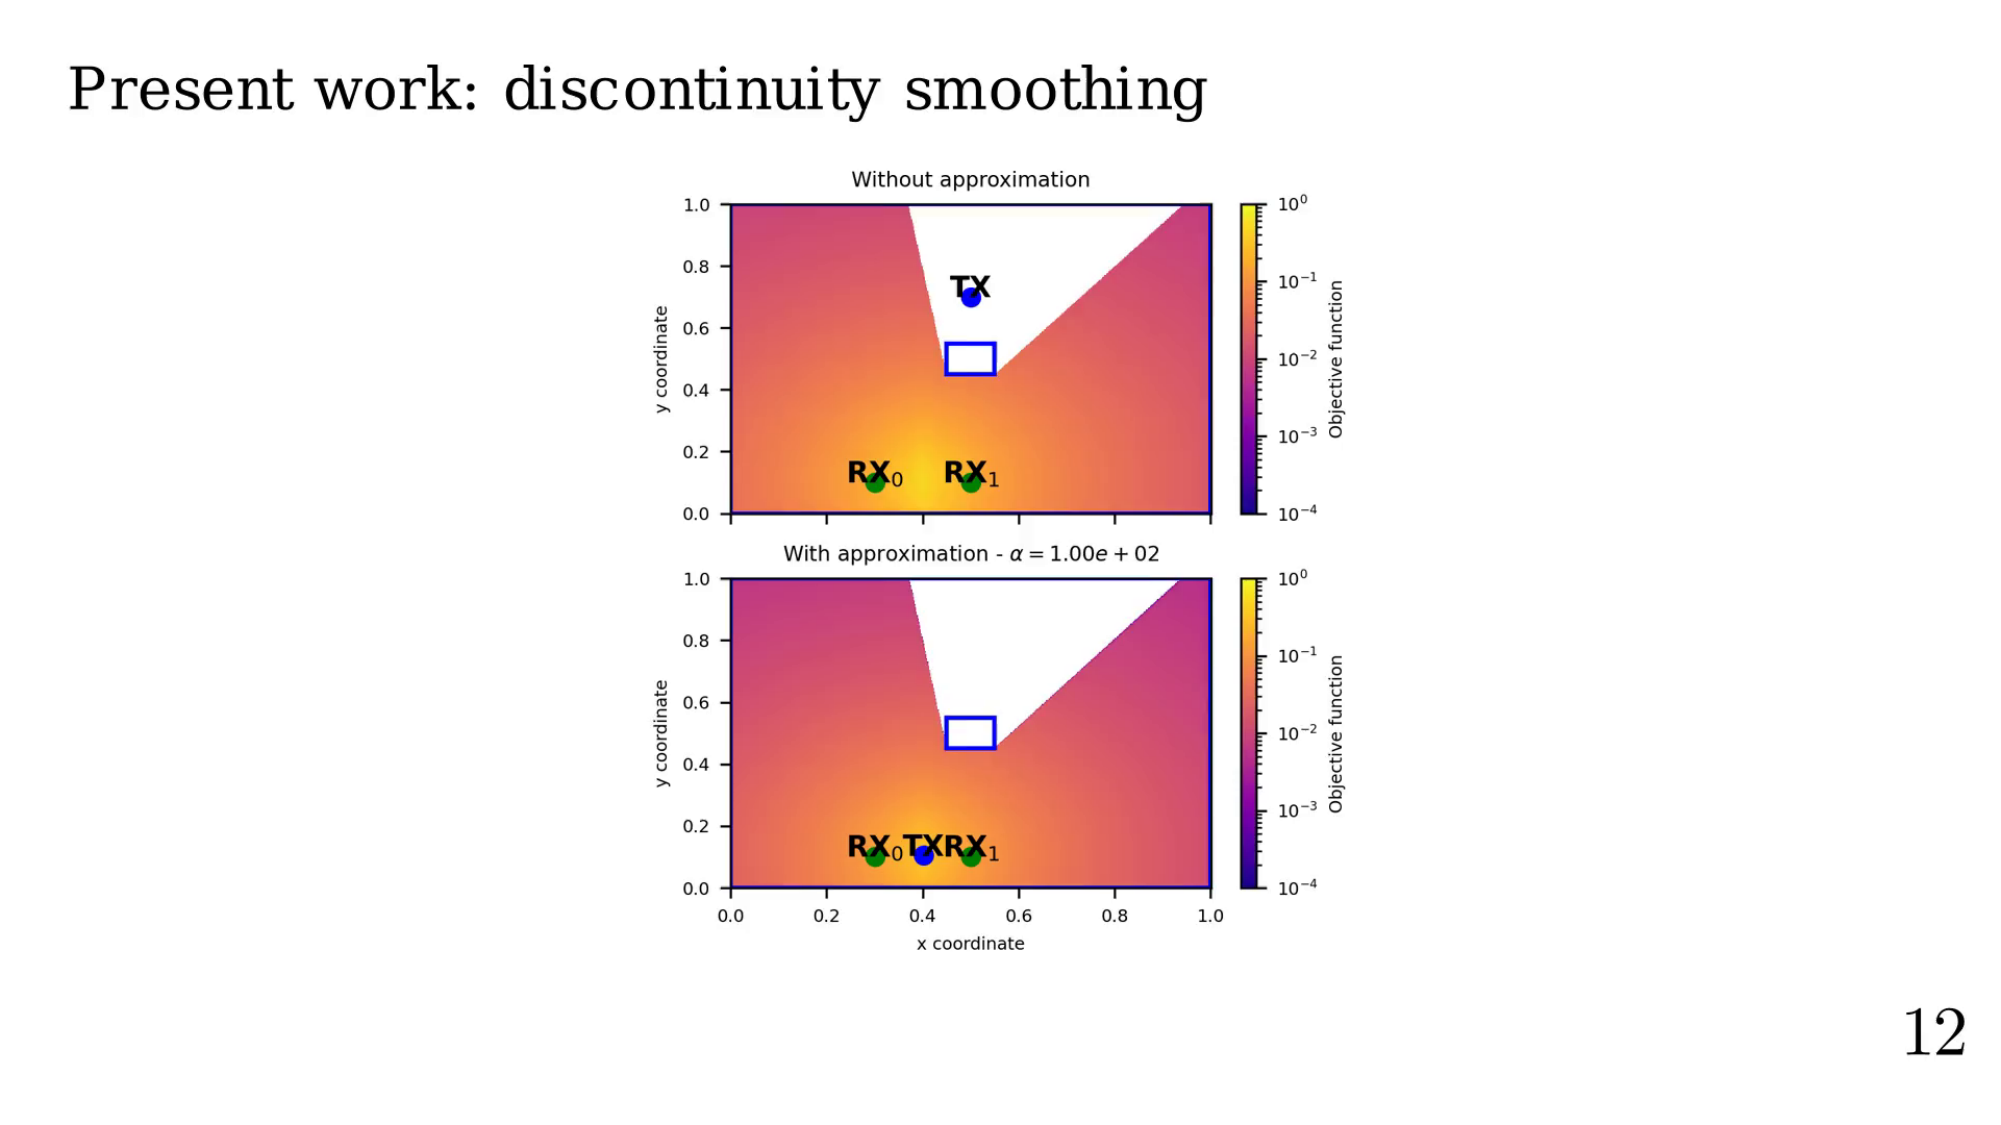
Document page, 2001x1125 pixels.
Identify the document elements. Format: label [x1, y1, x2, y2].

text_box [0, 0, 2000, 1125]
